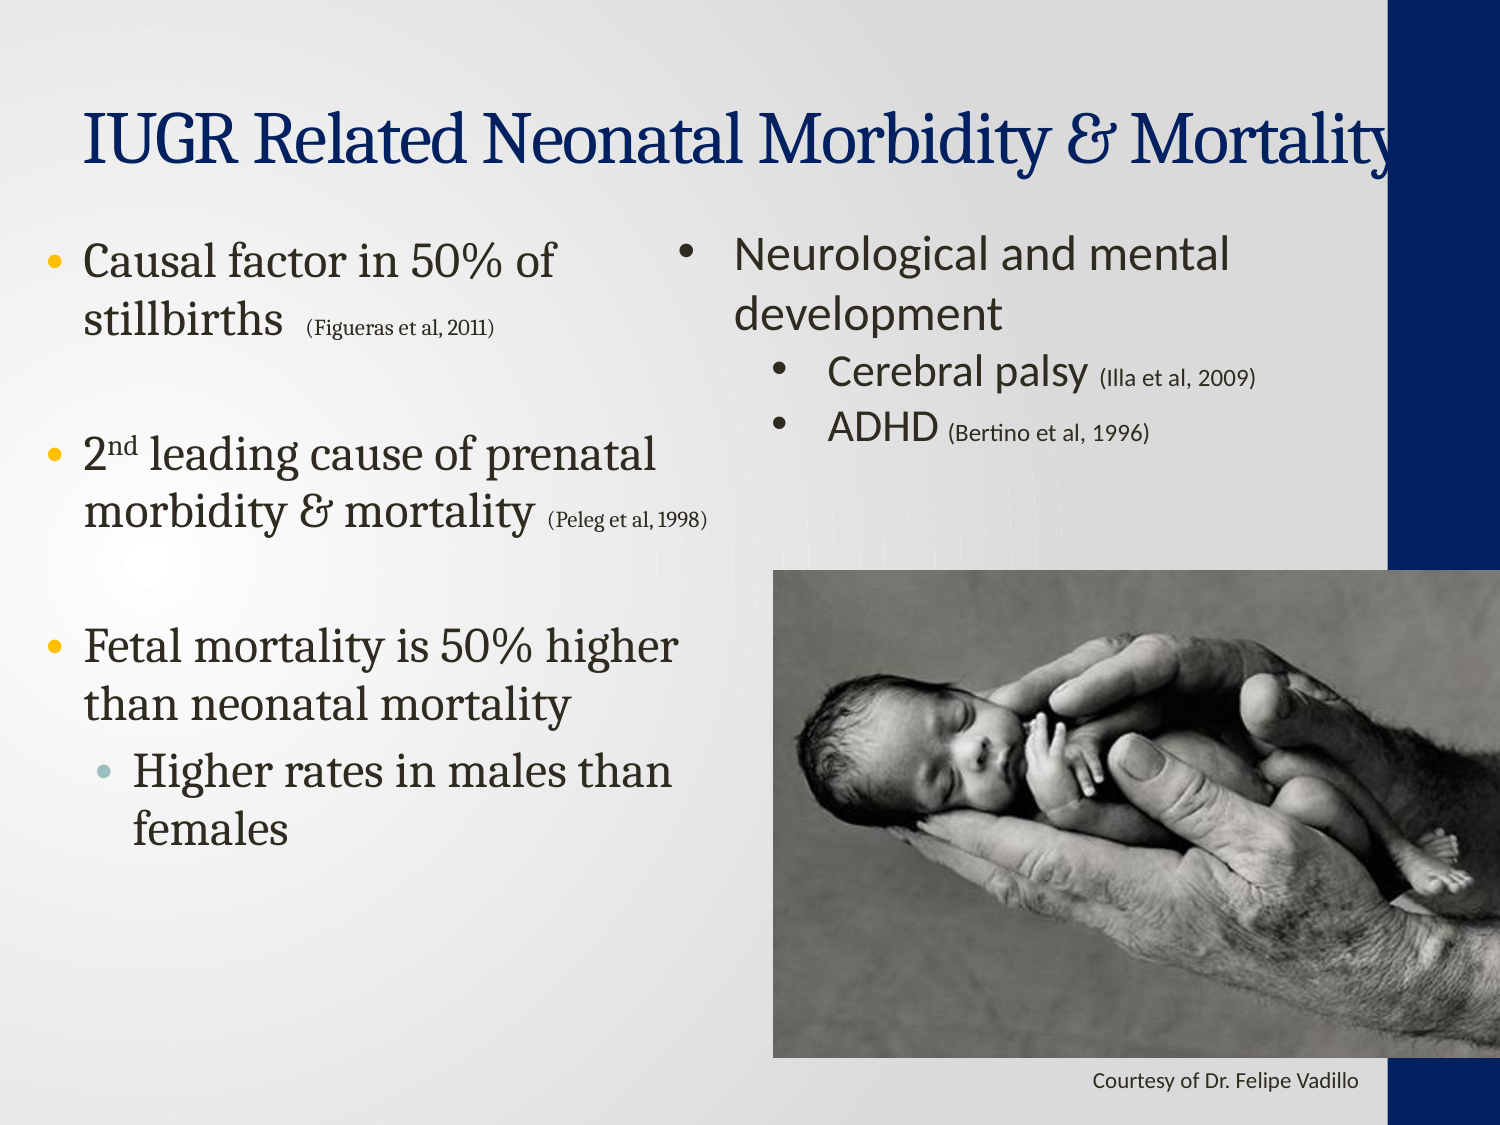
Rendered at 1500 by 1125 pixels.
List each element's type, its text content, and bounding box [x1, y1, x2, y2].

text_box Neurological and mental development Cerebral palsy (Illa et al, 2009) ADHD (Bertino et al, 1996) [662, 213, 1388, 503]
picture [772, 570, 1500, 1059]
list Causal factor in 50% of stillbirths (Figueras et al, 2011) 2nd leading cause of prenatal morbidity & mortality (Peleg et al, 1998) Fetal mortality is 50% higher than neonatal mortality Higher rates in males than females [12, 224, 774, 978]
title IUGR Related Neonatal Morbidity & Mortality [0, 45, 1425, 233]
text_box Courtesy of Dr. Felipe Vadillo [1078, 1065, 1471, 1101]
